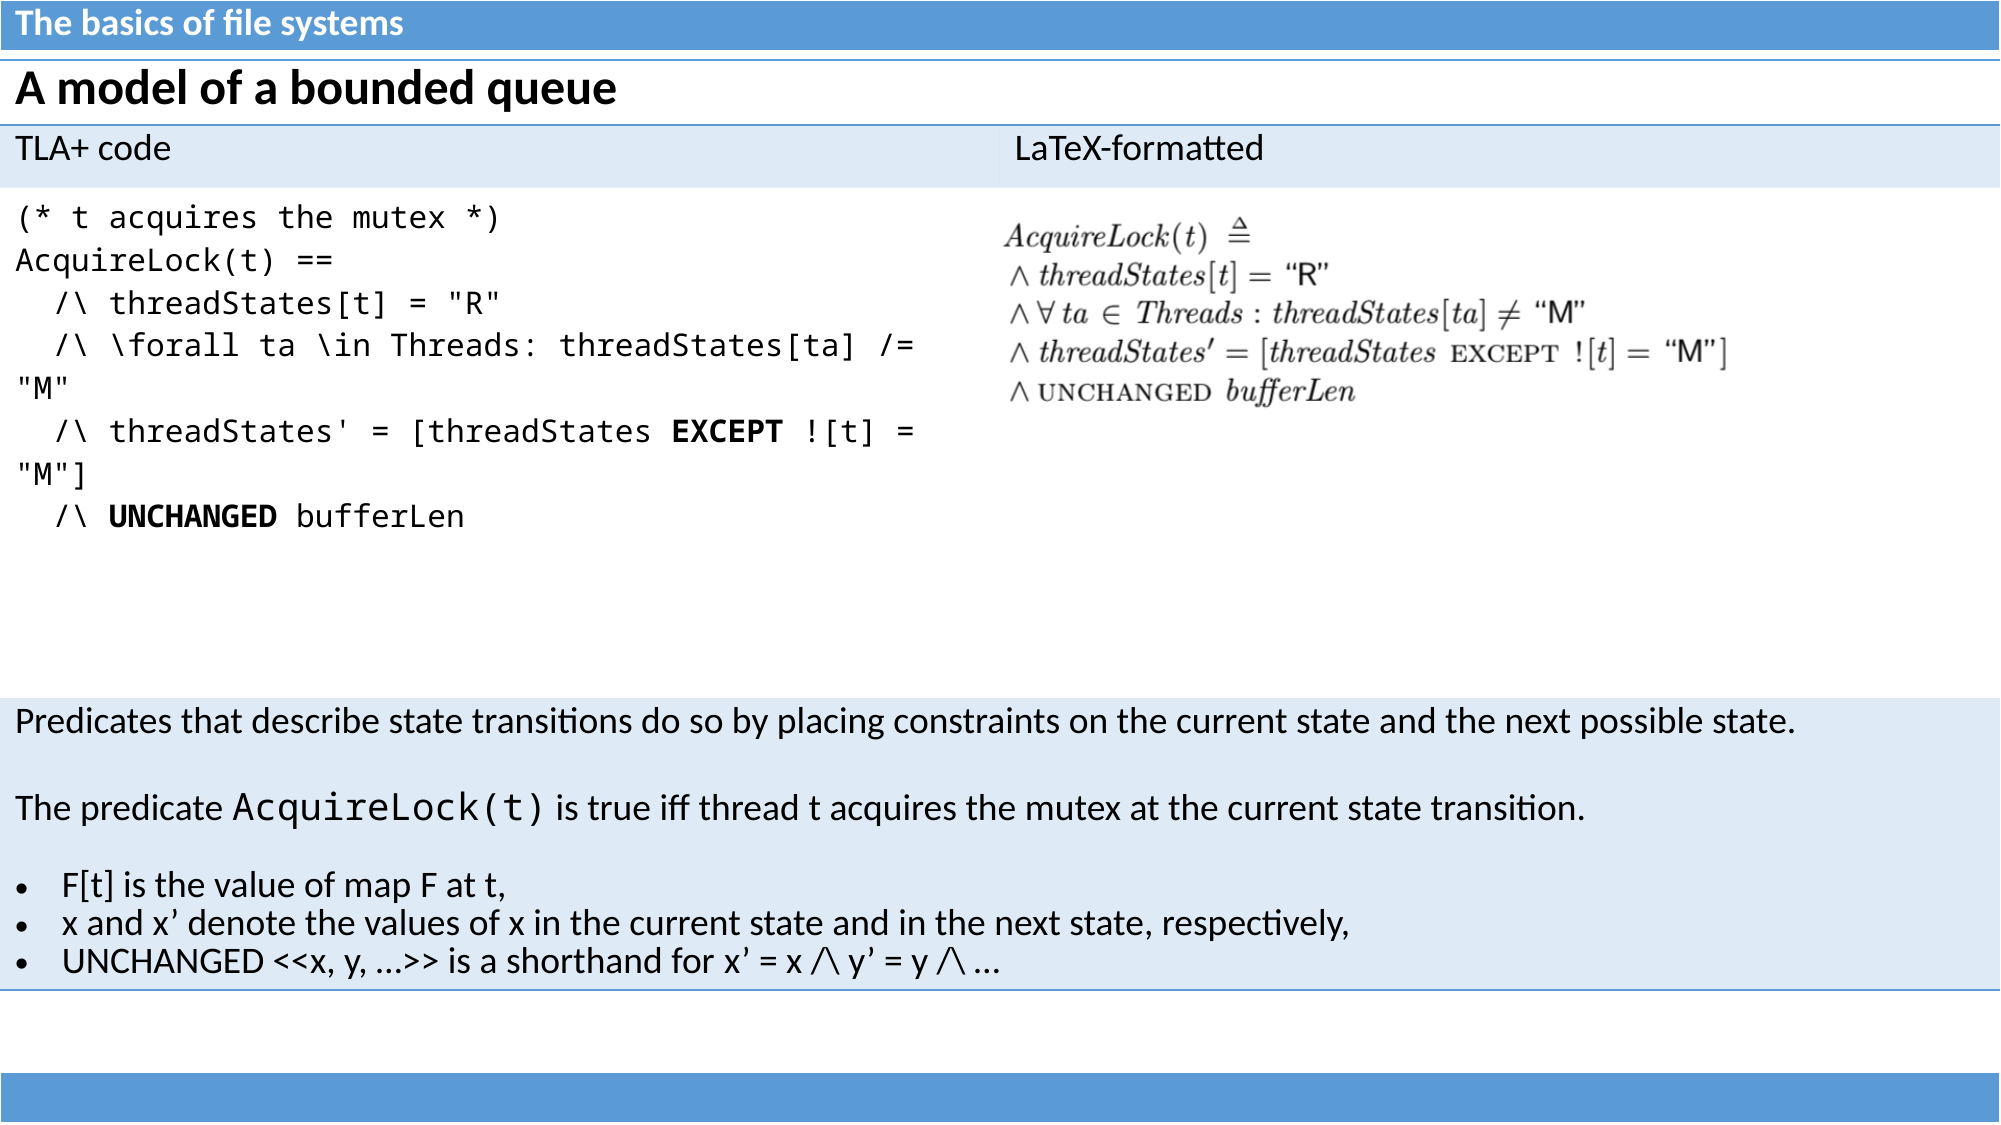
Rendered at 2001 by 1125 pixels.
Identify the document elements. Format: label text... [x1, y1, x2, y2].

table_cell Predicates that describe state transitions do so by placing constraints on the current state and the next possible state. The predicate AcquireLock(t) is true iff thread t acquires the mutex at the current state transition. F[t] is the value of map F at t, x and x’ denote the values of x in the current state and in the next state, respectively, UNCHANGED <<x, y, …>> is a shorthand for x’ = x /\ y’ = y /\ … [0, 698, 2000, 989]
table_header A model of a bounded queue [0, 61, 2000, 124]
table_header The basics of file systems [1, 1, 1999, 50]
picture [999, 214, 1736, 424]
table_cell (* t acquires the mutex *) AcquireLock(t) == /\ threadStates[t] = "R" /\ \forall ta \in Threads: threadStates[ta] /= "M" /\ threadStates' = [threadStates EXCEPT ![t] = "M"] /\ UNCHANGED bufferLen [0, 188, 1000, 698]
table_cell LaTeX-formatted [1000, 126, 2000, 188]
table_cell TLA+ code [0, 126, 1000, 188]
table_header [1, 1073, 1999, 1122]
table_cell [1000, 188, 2000, 698]
